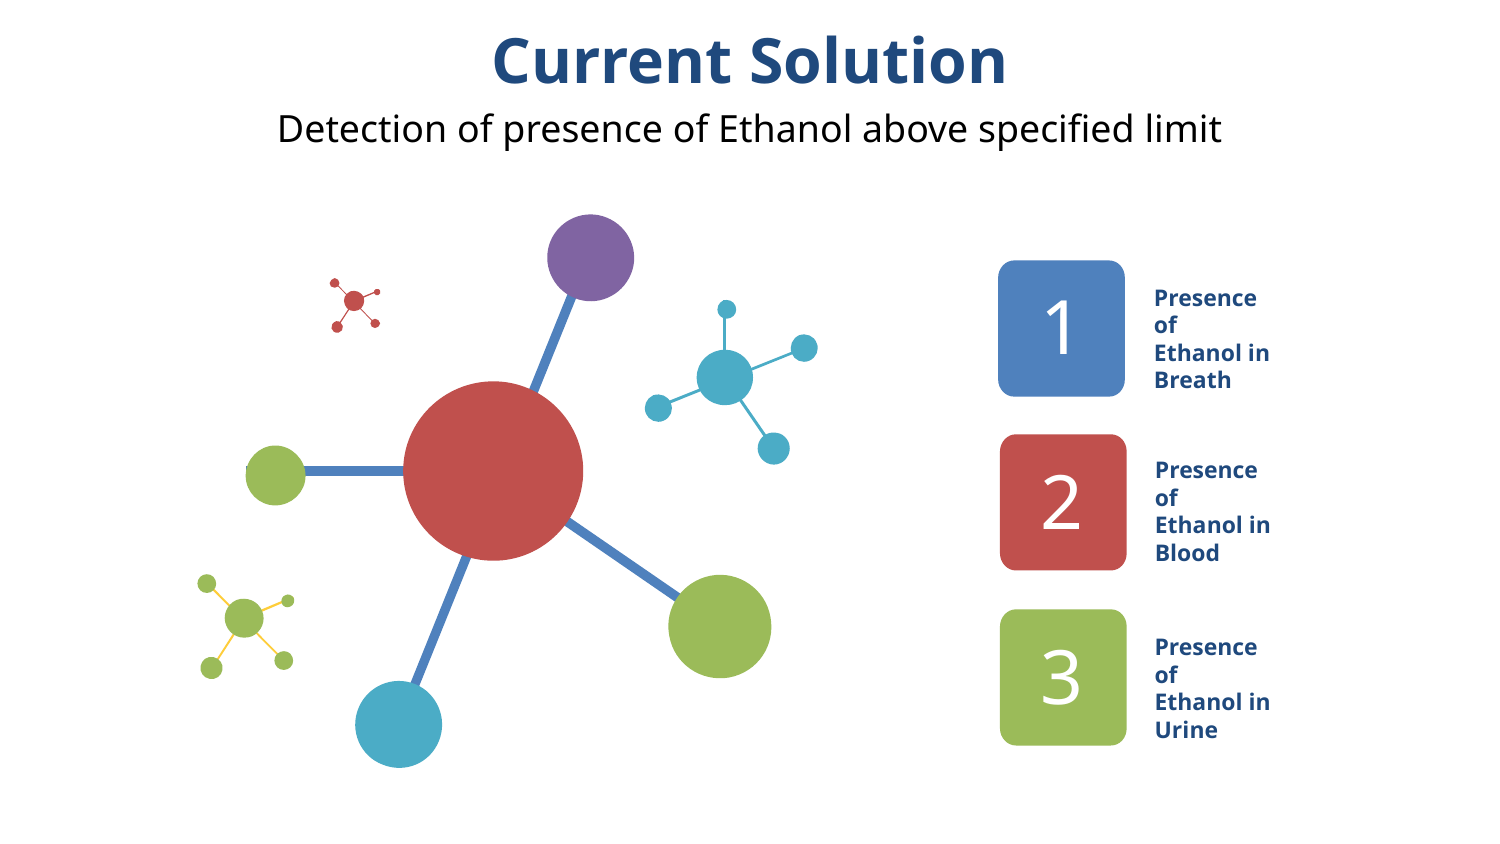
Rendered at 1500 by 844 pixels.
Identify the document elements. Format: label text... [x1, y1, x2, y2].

text_box [757, 432, 790, 465]
text_box [355, 680, 443, 768]
text_box [197, 574, 217, 593]
text_box [410, 556, 471, 685]
text_box Presence of Ethanol in Blood [1140, 448, 1287, 573]
text_box [245, 445, 306, 506]
text_box [668, 574, 772, 679]
text_box [343, 290, 365, 312]
text_box [999, 434, 1127, 571]
text_box Presence of Ethanol in Urine [1140, 625, 1287, 751]
text_box [274, 651, 294, 670]
text_box [403, 381, 584, 561]
text_box [200, 657, 223, 679]
text_box [262, 601, 281, 612]
text_box [224, 598, 264, 638]
text_box Presence of Ethanol in Breath [1139, 275, 1286, 401]
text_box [163, 13, 1336, 158]
text_box [304, 465, 403, 476]
text_box [529, 295, 576, 393]
text_box 1 [1012, 271, 1113, 377]
text_box [790, 334, 818, 362]
text_box [670, 389, 700, 403]
text_box [374, 289, 381, 296]
text_box [696, 349, 754, 406]
text_box [565, 518, 680, 601]
text_box [329, 278, 340, 288]
text_box [723, 319, 727, 349]
text_box [998, 260, 1125, 397]
text_box [331, 321, 343, 333]
text_box [547, 214, 635, 302]
text_box [999, 609, 1127, 746]
text_box [217, 635, 234, 659]
text_box 2 [1012, 446, 1113, 552]
text_box [739, 400, 766, 436]
text_box 3 [1012, 621, 1113, 727]
text_box [281, 594, 295, 608]
text_box [752, 351, 792, 371]
text_box [370, 318, 381, 329]
text_box [717, 299, 737, 319]
text_box [213, 589, 230, 606]
text_box [644, 394, 672, 422]
